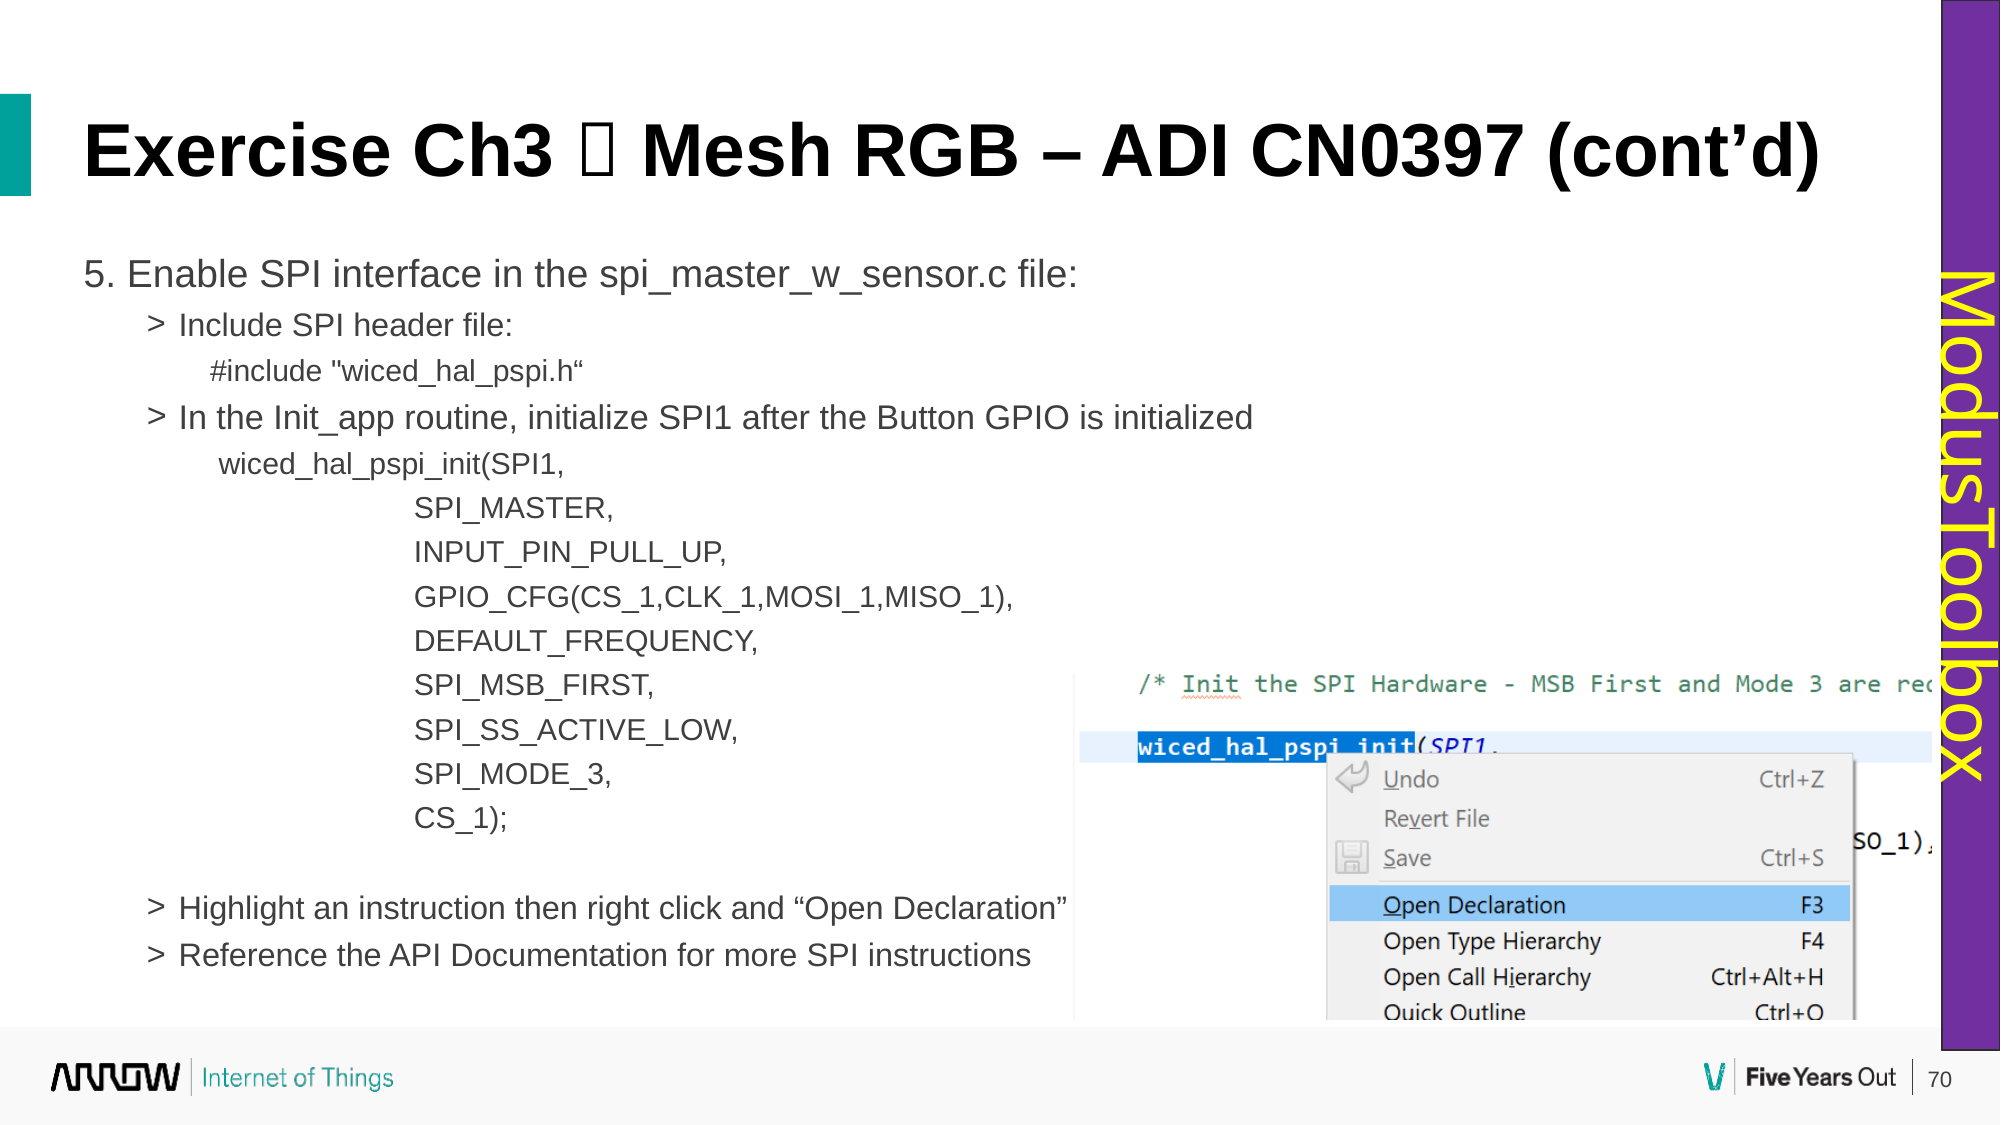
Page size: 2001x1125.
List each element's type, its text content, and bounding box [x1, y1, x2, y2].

text_box ModusToolbox [1941, 0, 2000, 1051]
picture [1047, 673, 1932, 1020]
list 5. Enable SPI interface in the spi_master_w_sensor.c file: Include SPI header file: #include "wiced_hal_pspi.h“ In the Init_app routine, initialize SPI1 after the Button GPIO is initialized wiced_hal_pspi_init(SPI1, SPI_MASTER, INPUT_PIN_PULL_UP, GPIO_CFG(CS_1,CLK_1,MOSI_1,MISO_1), DEFAULT_FREQUENCY, SPI_MSB_FIRST, SPI_SS_ACTIVE_LOW, SPI_MODE_3, CS_1); Highlight an instruction then right click and “Open Declaration” Reference the API Documentation for more SPI instructions [68, 241, 1932, 989]
picture [51, 1058, 393, 1096]
list Exercise Ch3  Mesh RGB – ADI CN0397 (cont’d) [68, 104, 1932, 196]
picture [1704, 1058, 1896, 1095]
